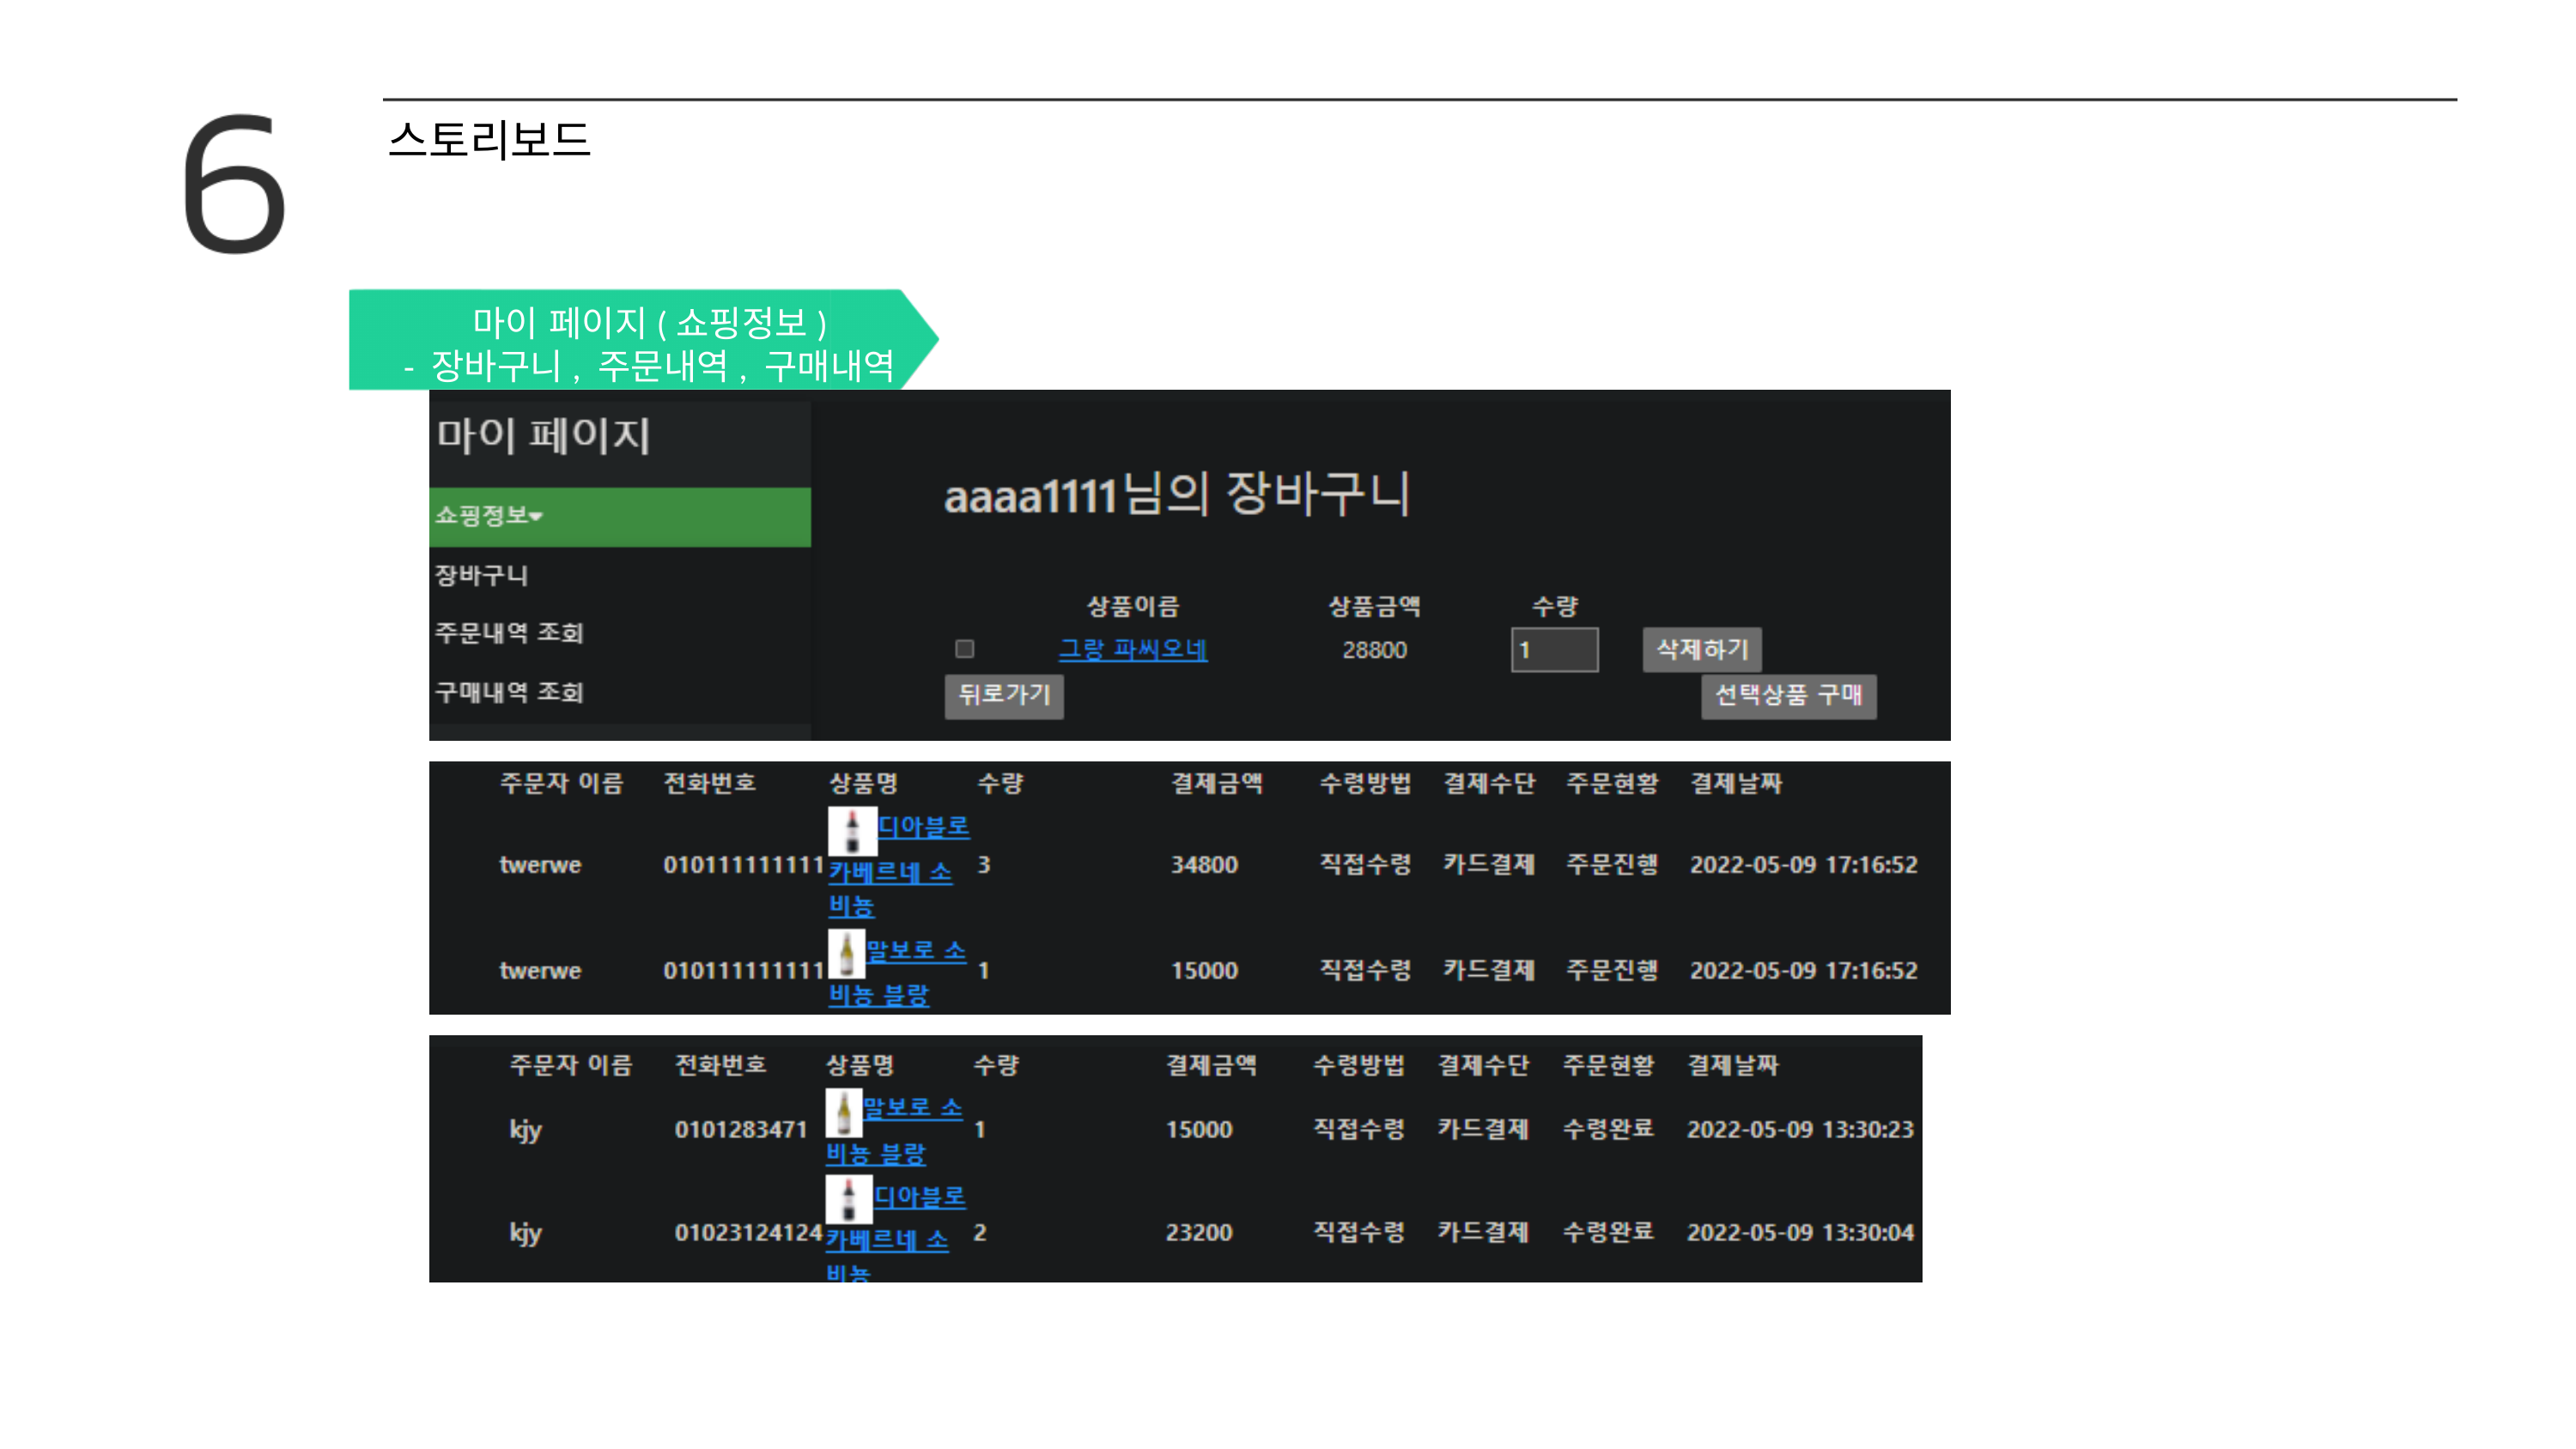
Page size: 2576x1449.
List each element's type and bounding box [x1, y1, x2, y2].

picture [144, 0, 401, 350]
text_box [349, 288, 939, 437]
text_box [401, 94, 2458, 106]
picture [428, 389, 1951, 741]
picture [428, 1035, 1923, 1282]
picture [428, 761, 1951, 1015]
text_box [401, 106, 644, 173]
